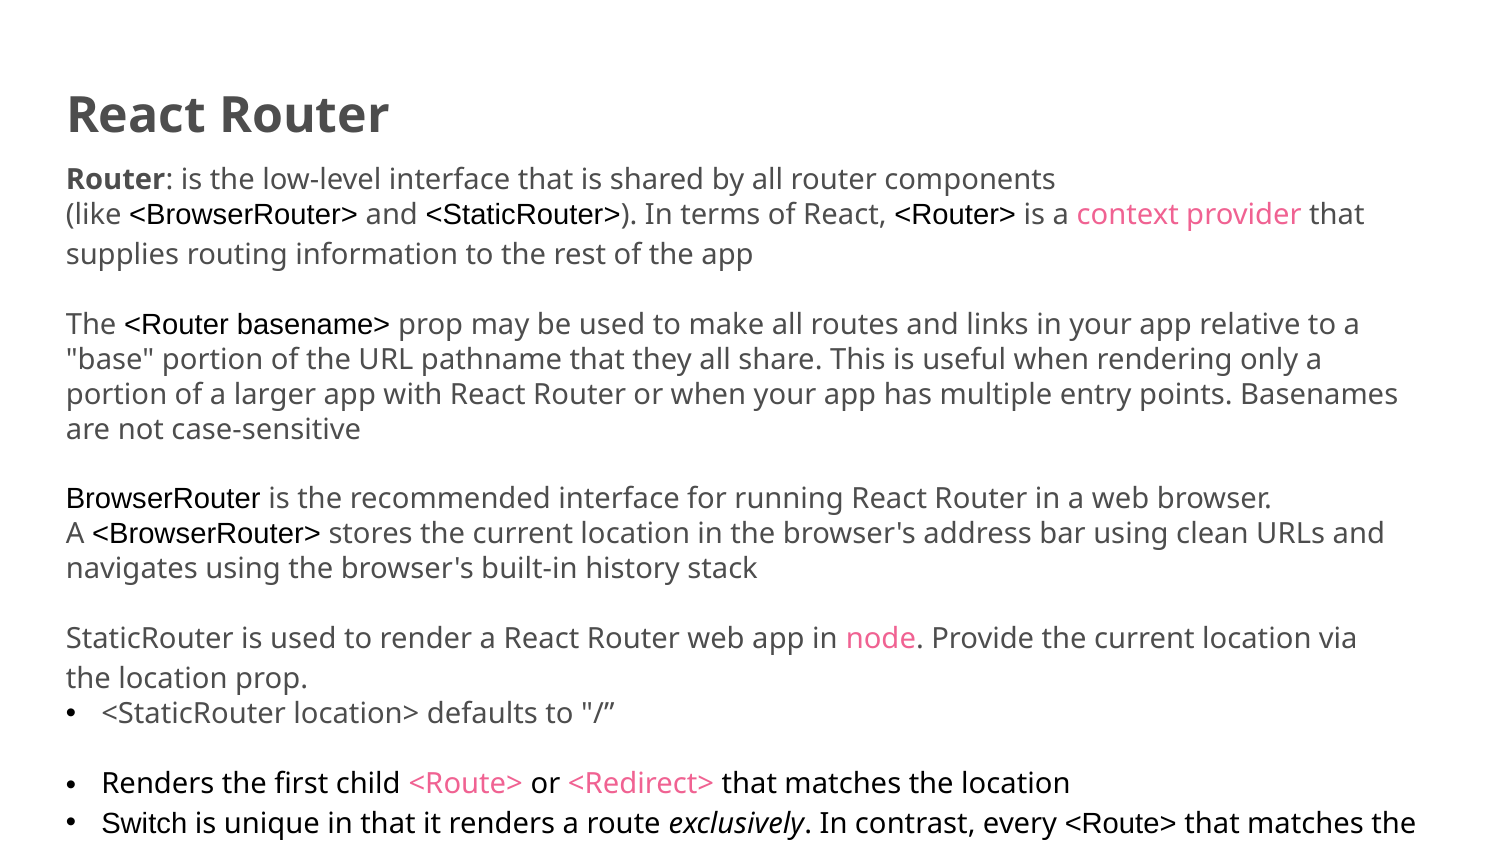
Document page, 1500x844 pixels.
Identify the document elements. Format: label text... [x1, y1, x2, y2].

title React Router [51, 67, 1449, 167]
text_box Router: is the low-level interface that is shared by all router components (like <BrowserRouter> and <StaticRouter>). In terms of React, <Router> is a context provider that supplies routing information to the rest of the app The <Router basename> prop may be used to make all routes and links in your app relative to a "base" portion of the URL pathname that they all share. This is useful when rendering only a portion of a larger app with React Router or when your app has multiple entry points. Basenames are not case-sensitive BrowserRouter is the recommended interface for running React Router in a web browser. A <BrowserRouter> stores the current location in the browser's address bar using clean URLs and navigates using the browser's built-in history stack StaticRouter is used to render a React Router web app in node. Provide the current location via the location prop. <StaticRouter location> defaults to "/” Renders the first child <Route> or <Redirect> that matches the location Switch is unique in that it renders a route exclusively. In contrast, every <Route> that matches the location renders inclusively. Consider these routes [51, 153, 1435, 844]
